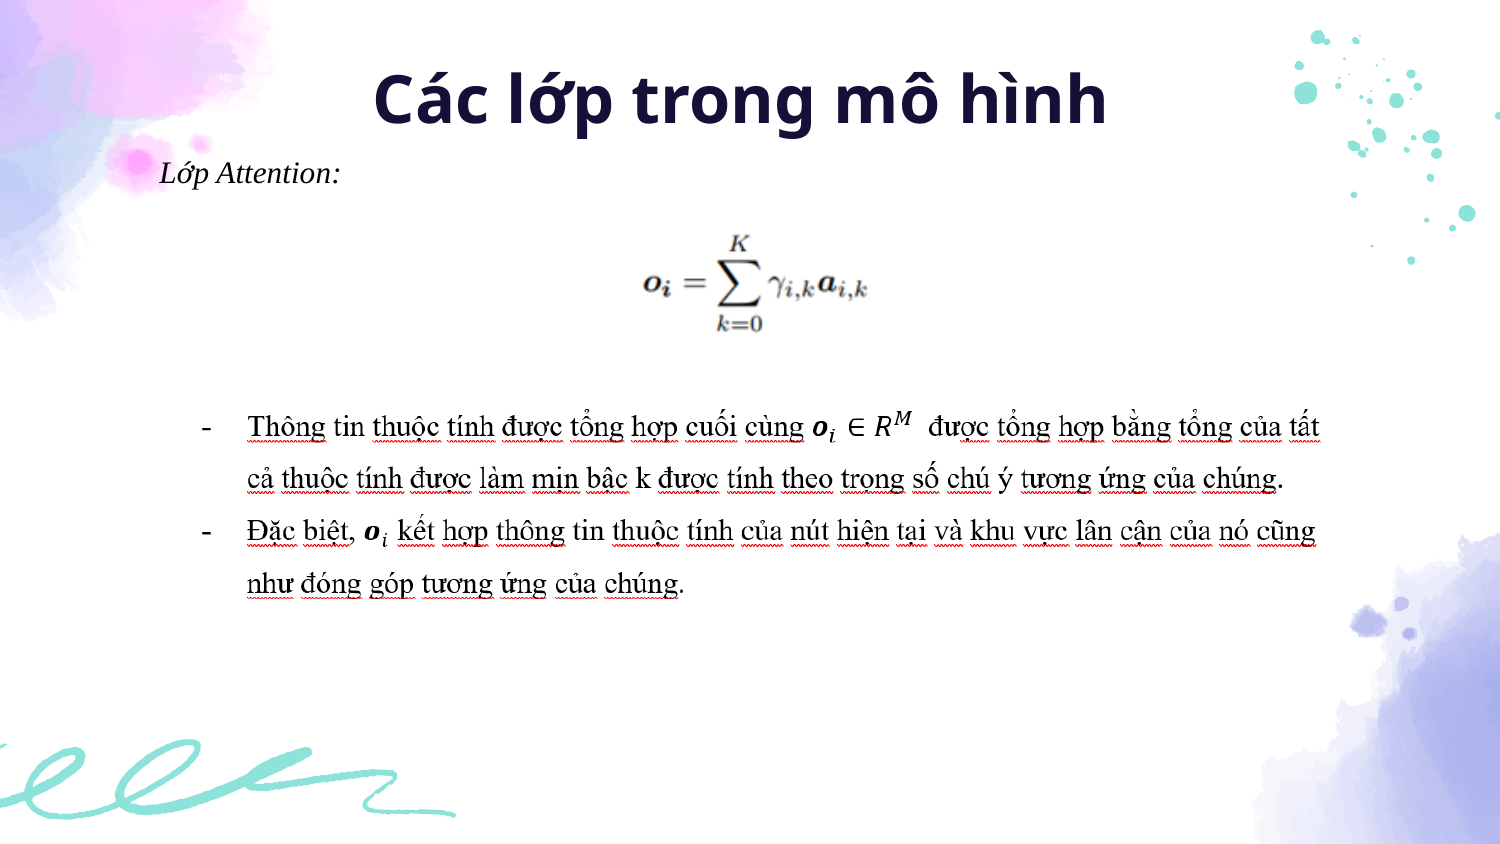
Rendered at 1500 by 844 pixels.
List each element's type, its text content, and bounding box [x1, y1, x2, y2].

picture [176, 395, 1344, 623]
title Các lớp trong mô hình [118, 54, 1382, 141]
picture [605, 221, 906, 354]
picture [0, 0, 306, 437]
picture [1213, 451, 1500, 844]
text_box Lớp Attention: [144, 144, 595, 197]
